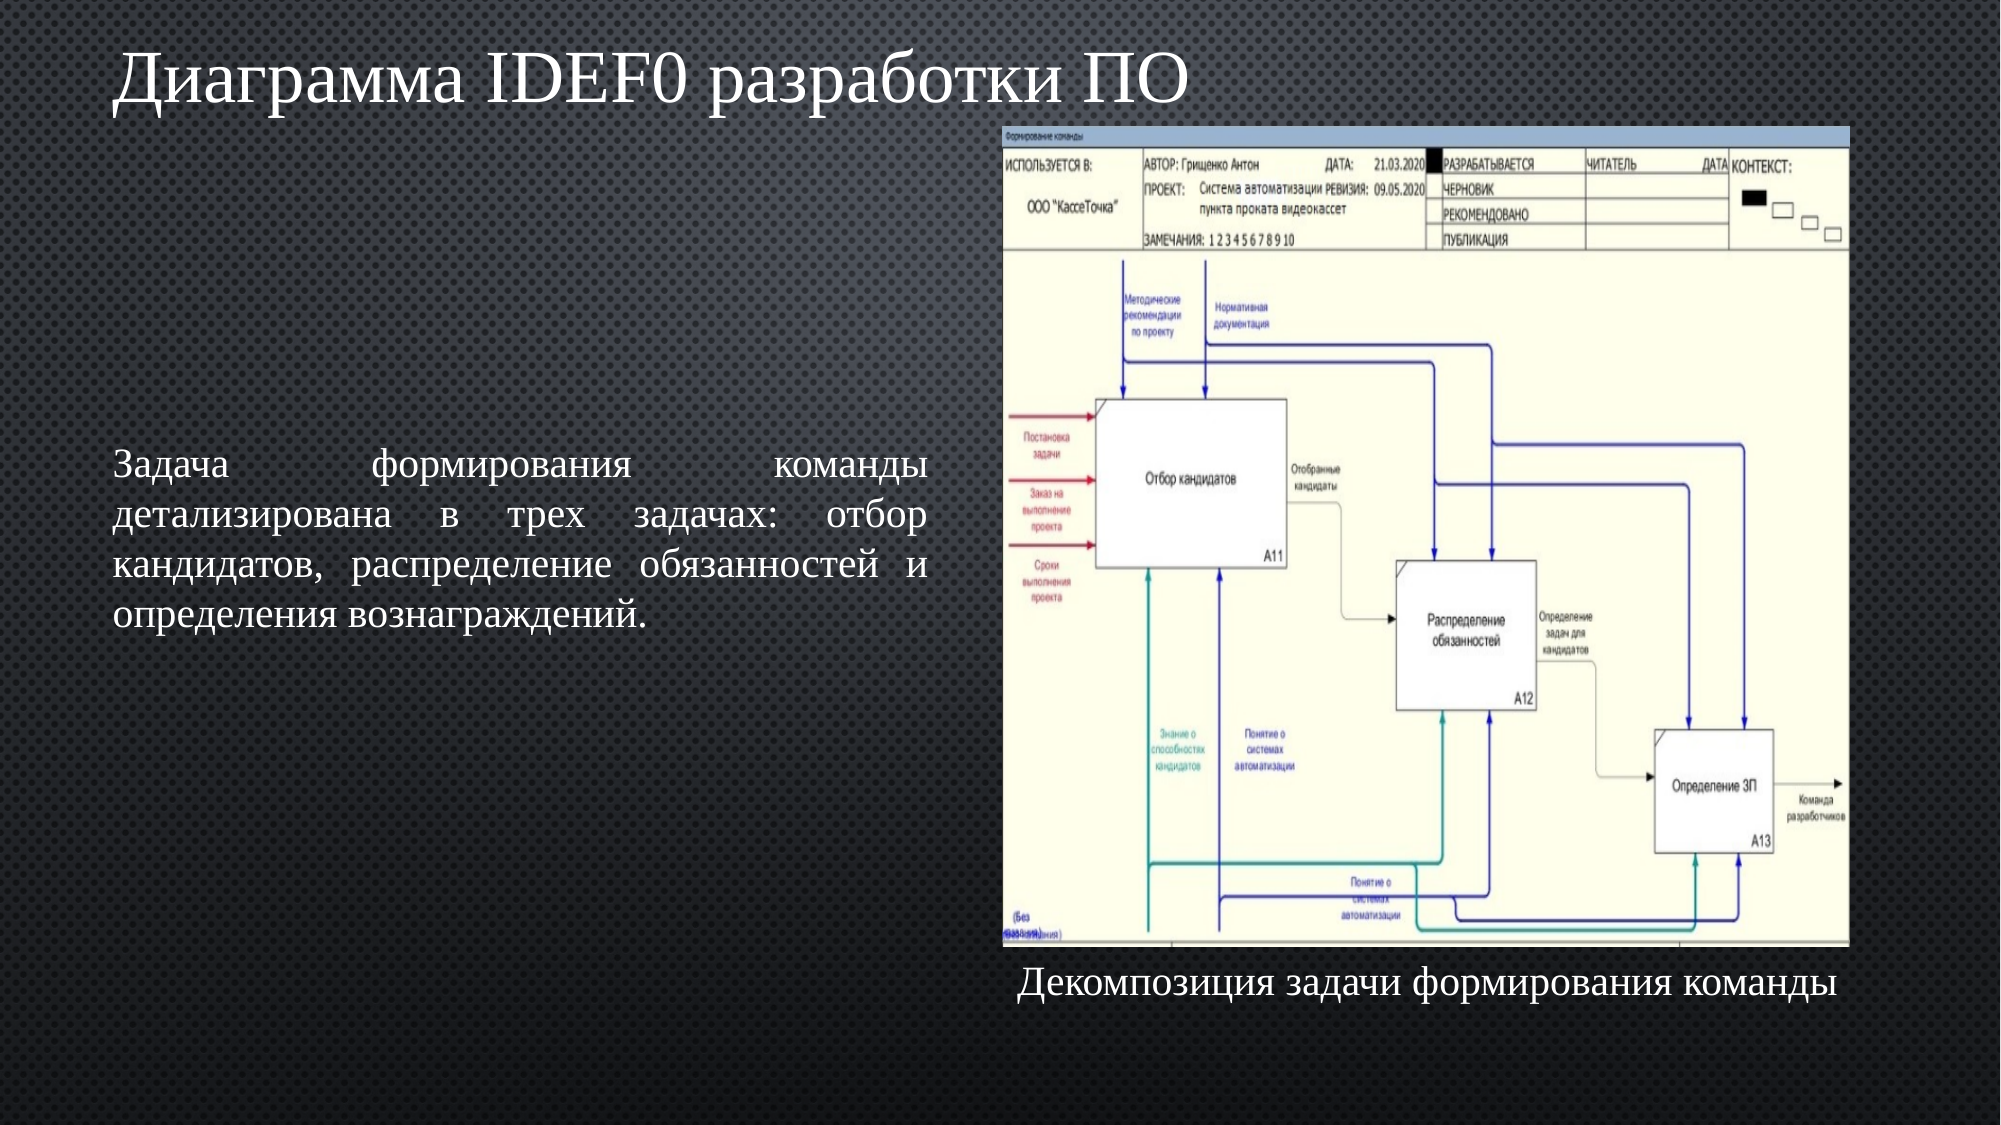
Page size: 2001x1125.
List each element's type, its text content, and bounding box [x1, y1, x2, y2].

text_box Задача формирования команды детализирована в трех задачах: отбор кандидатов, распределение обязанностей и определения вознаграждений. [97, 427, 944, 643]
text_box Декомпозиция задачи формирования команды [1002, 946, 2000, 1012]
picture [1002, 126, 1851, 947]
text_box Диаграмма IDEF0 разработки ПО [97, 20, 1211, 126]
